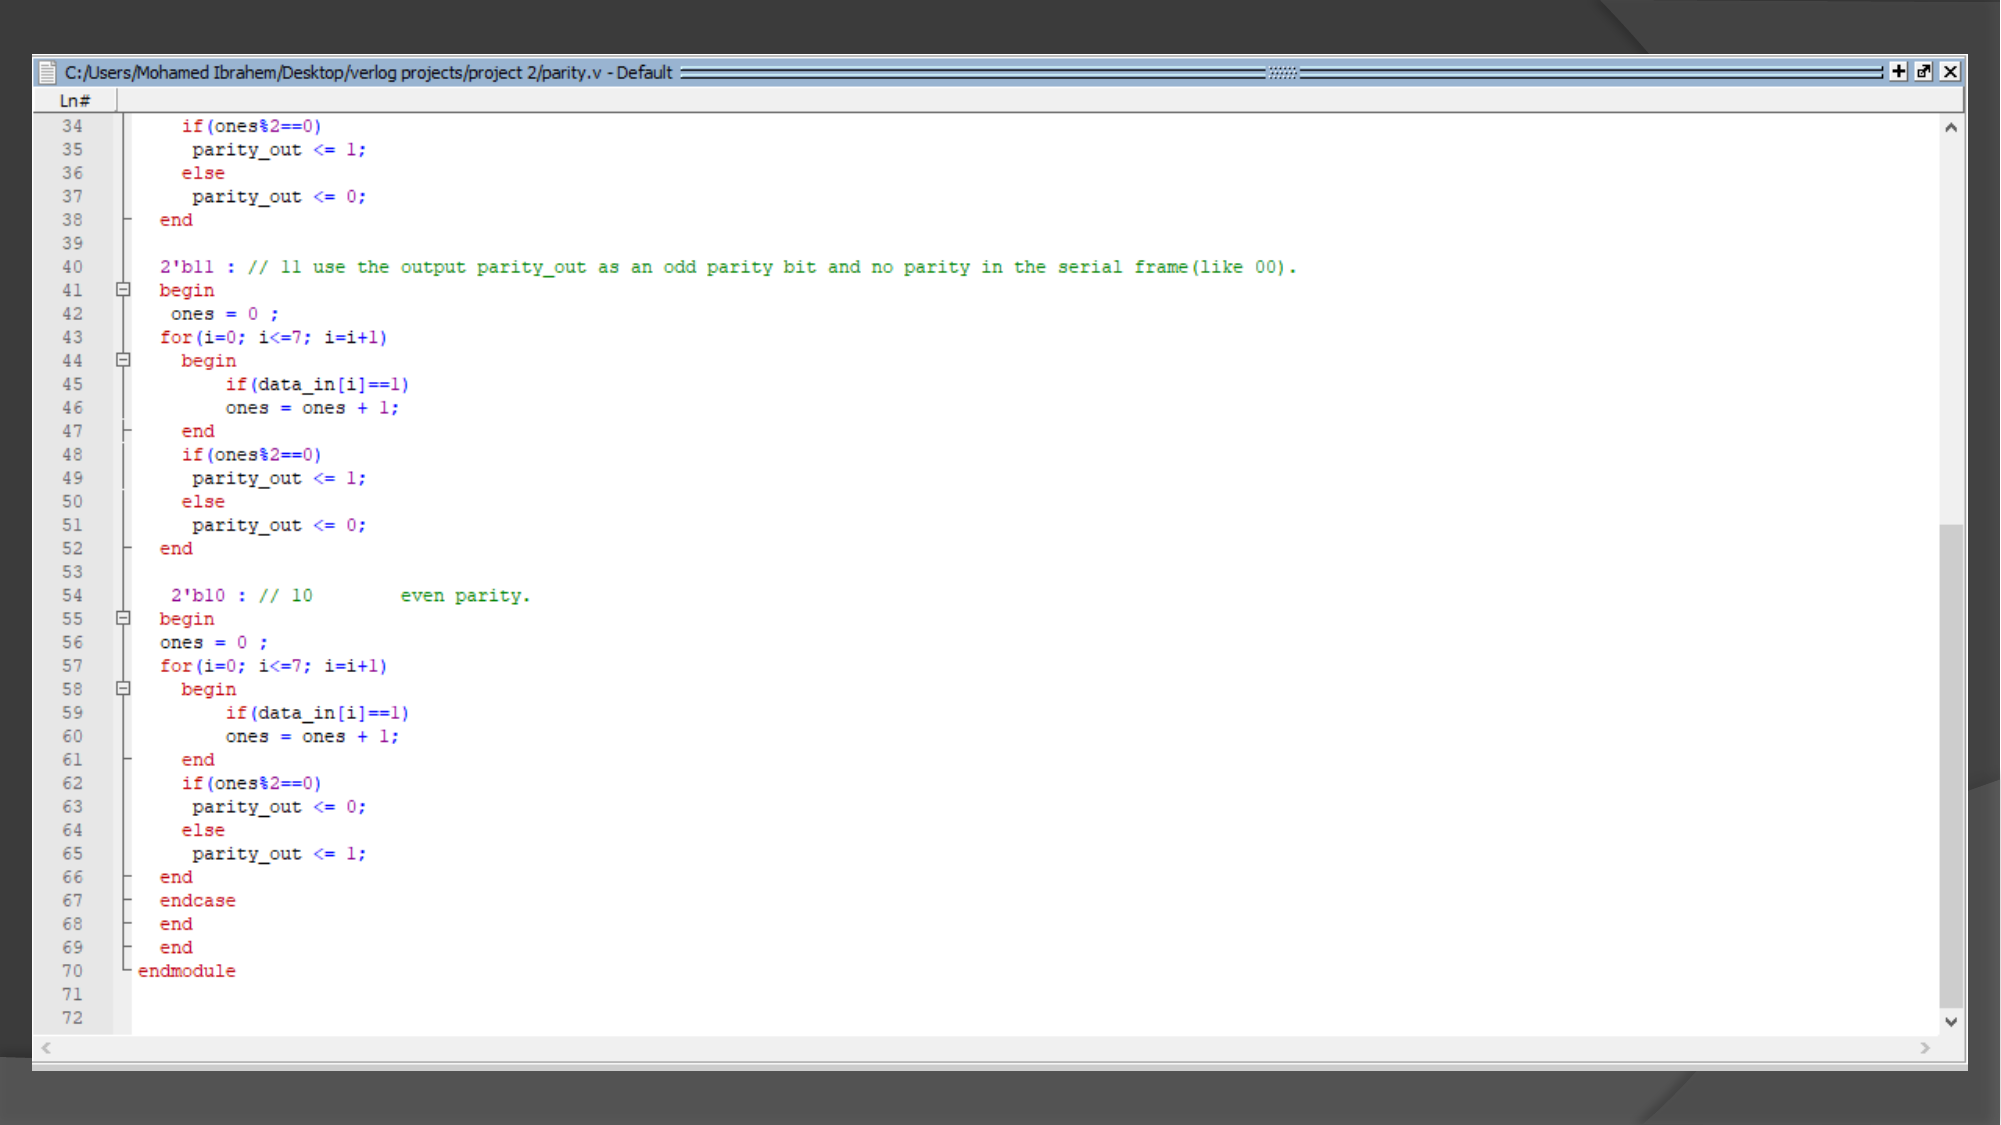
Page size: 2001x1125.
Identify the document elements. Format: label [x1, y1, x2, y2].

picture [32, 54, 1968, 1071]
